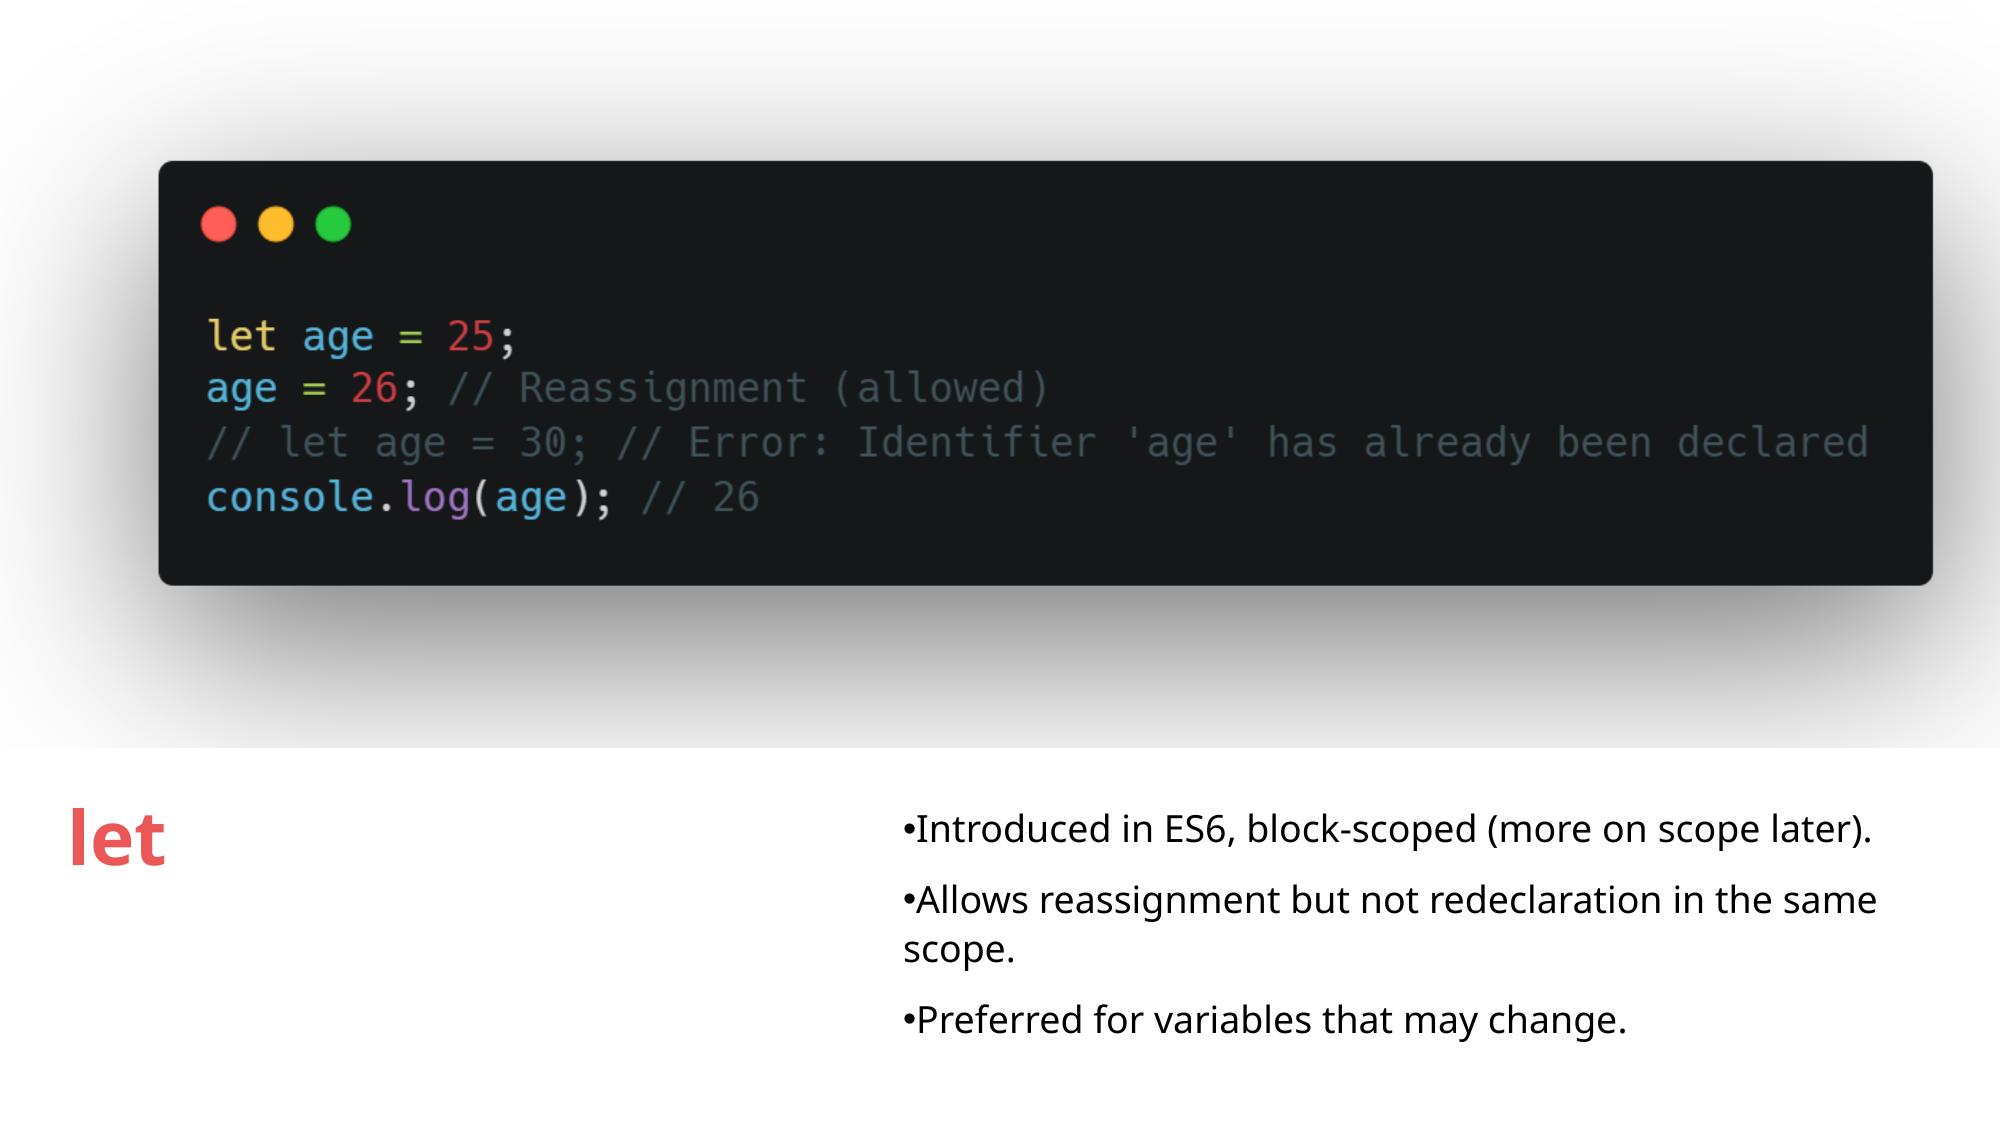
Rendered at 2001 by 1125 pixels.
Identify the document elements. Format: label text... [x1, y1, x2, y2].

subtitle Introduced in ES6, block-scoped (more on scope later). Allows reassignment but not redeclaration in the same scope. Preferred for variables that may change. [888, 793, 1932, 1059]
picture [0, 0, 2000, 748]
title let [52, 793, 825, 1059]
text_box [0, 748, 2000, 1125]
